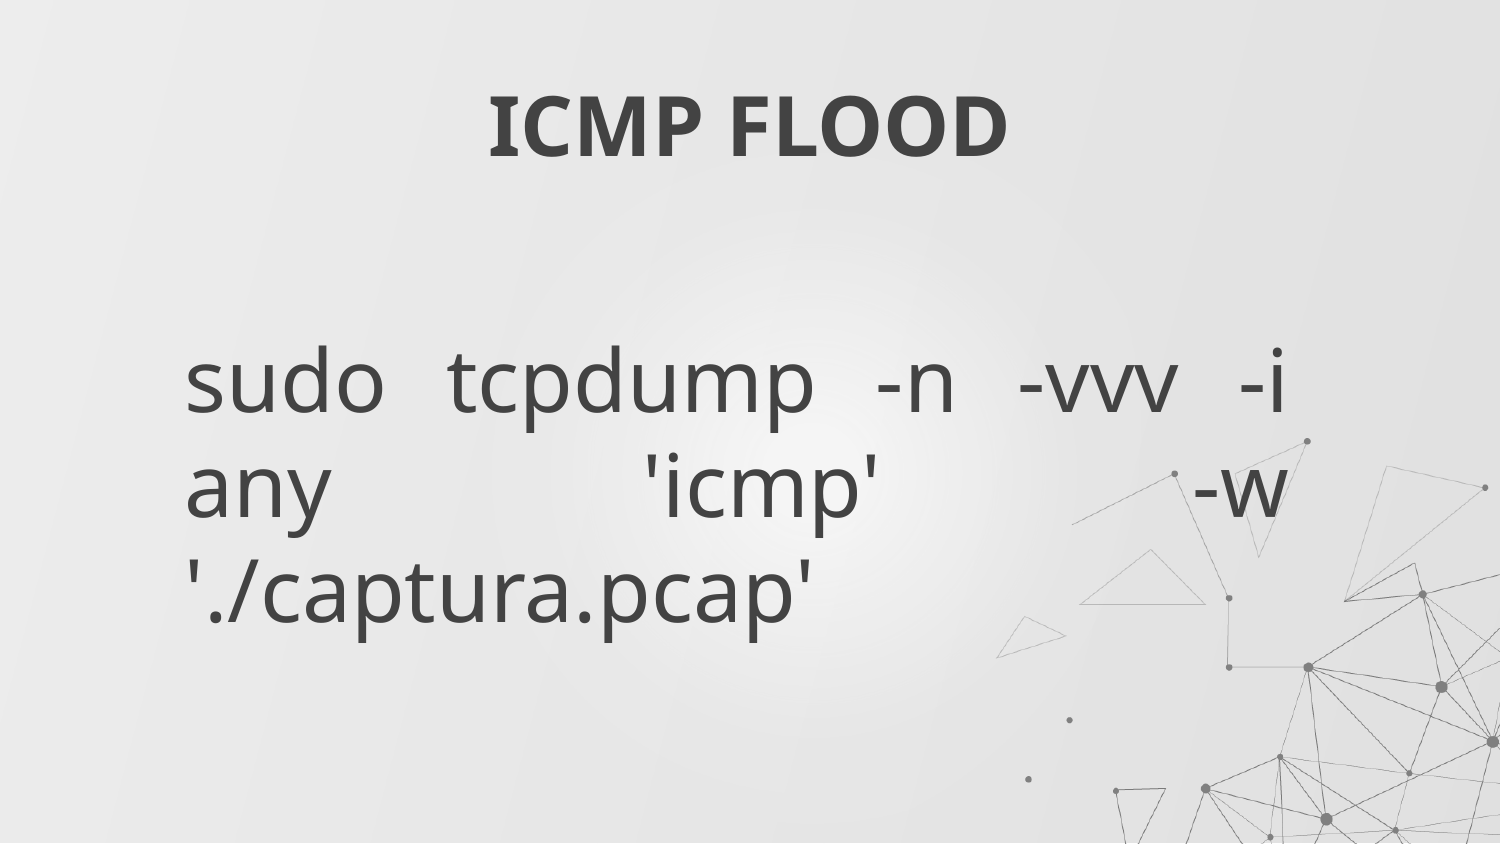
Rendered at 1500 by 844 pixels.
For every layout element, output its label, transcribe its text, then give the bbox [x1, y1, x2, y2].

picture [0, 0, 1500, 844]
title ICMP FLOOD [322, 57, 1178, 213]
list sudo tcpdump -n -vvv -i any 'icmp' -w './captura.pcap' [169, 213, 1305, 752]
